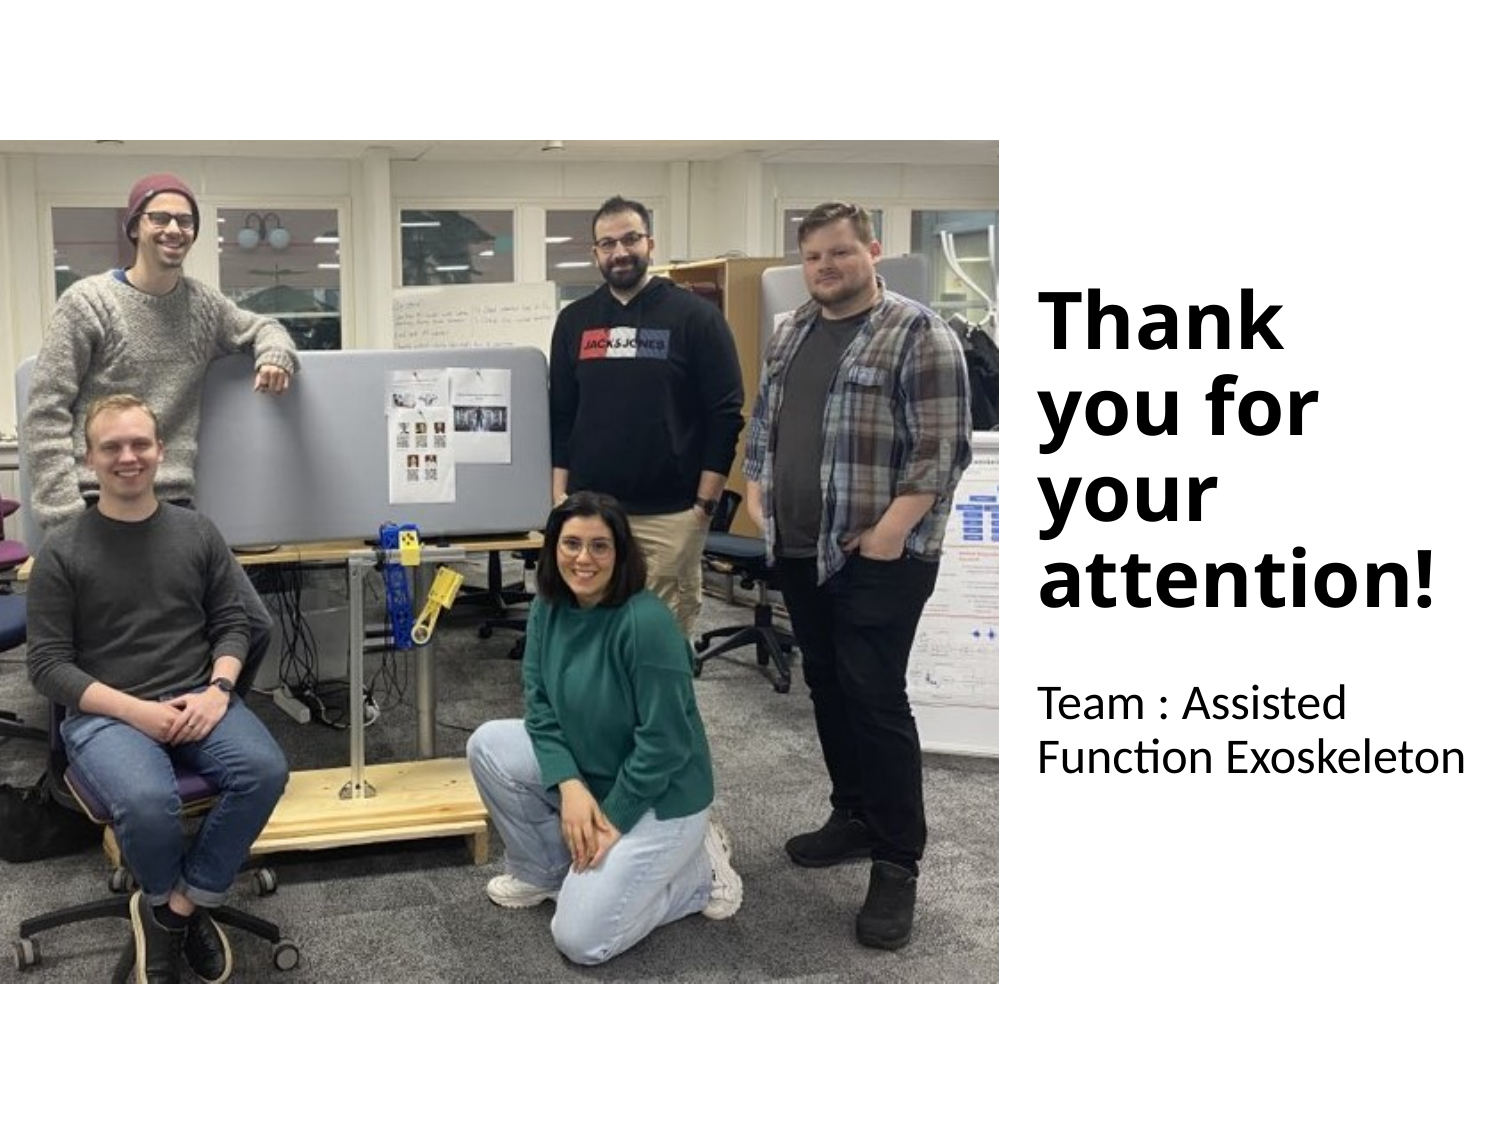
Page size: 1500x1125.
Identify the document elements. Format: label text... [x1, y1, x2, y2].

title Thank you for your attention! [1022, 273, 1462, 669]
subtitle Team : Assisted Function Exoskeleton [1022, 669, 1500, 852]
picture [0, 140, 999, 984]
